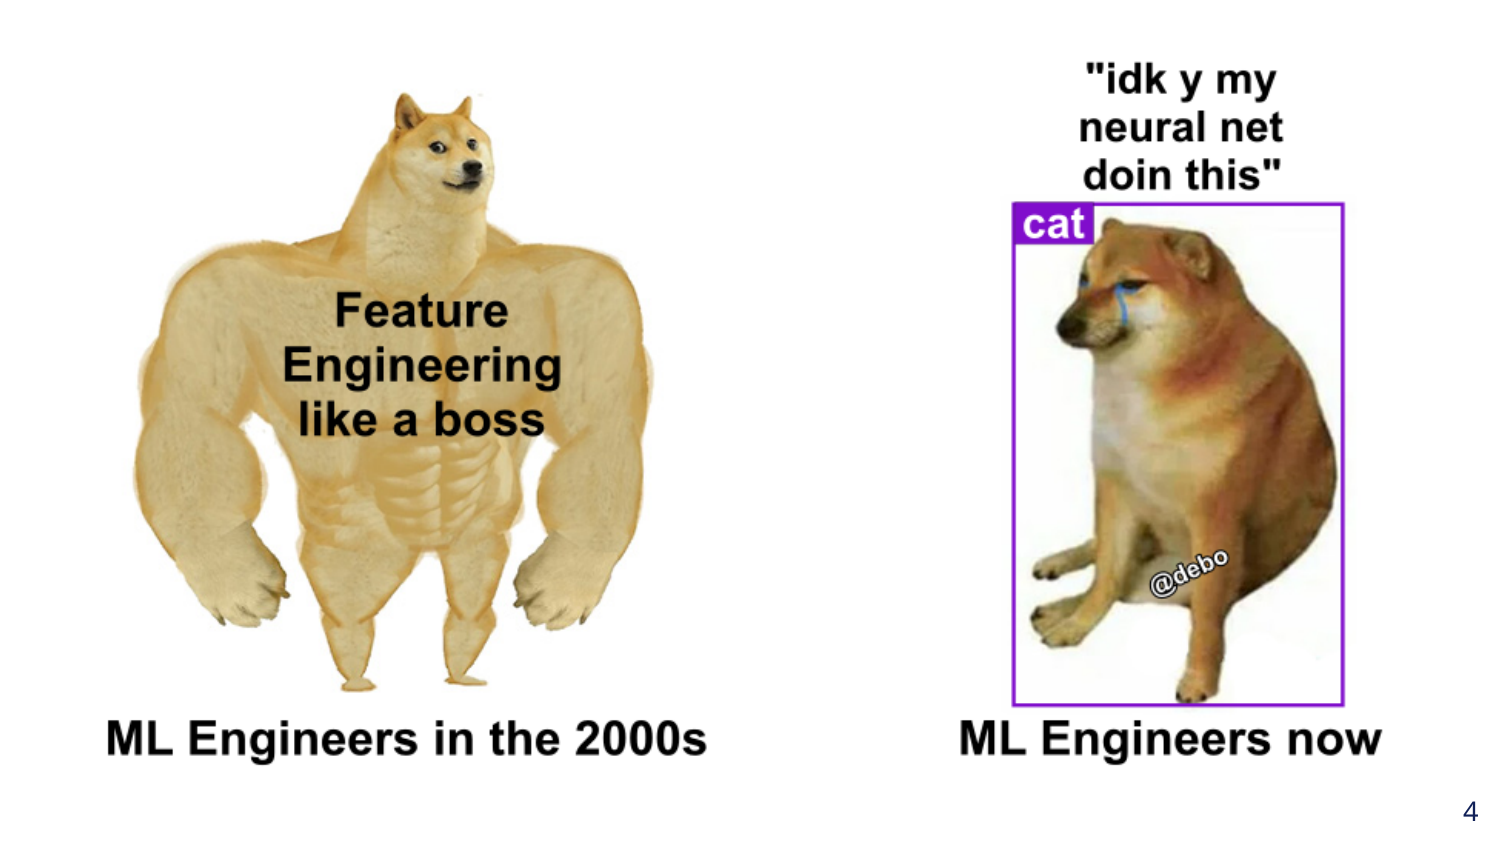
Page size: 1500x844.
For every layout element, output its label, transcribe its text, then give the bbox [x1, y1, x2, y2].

picture [72, 39, 1427, 779]
slide_number ‹#› [1403, 779, 1494, 844]
